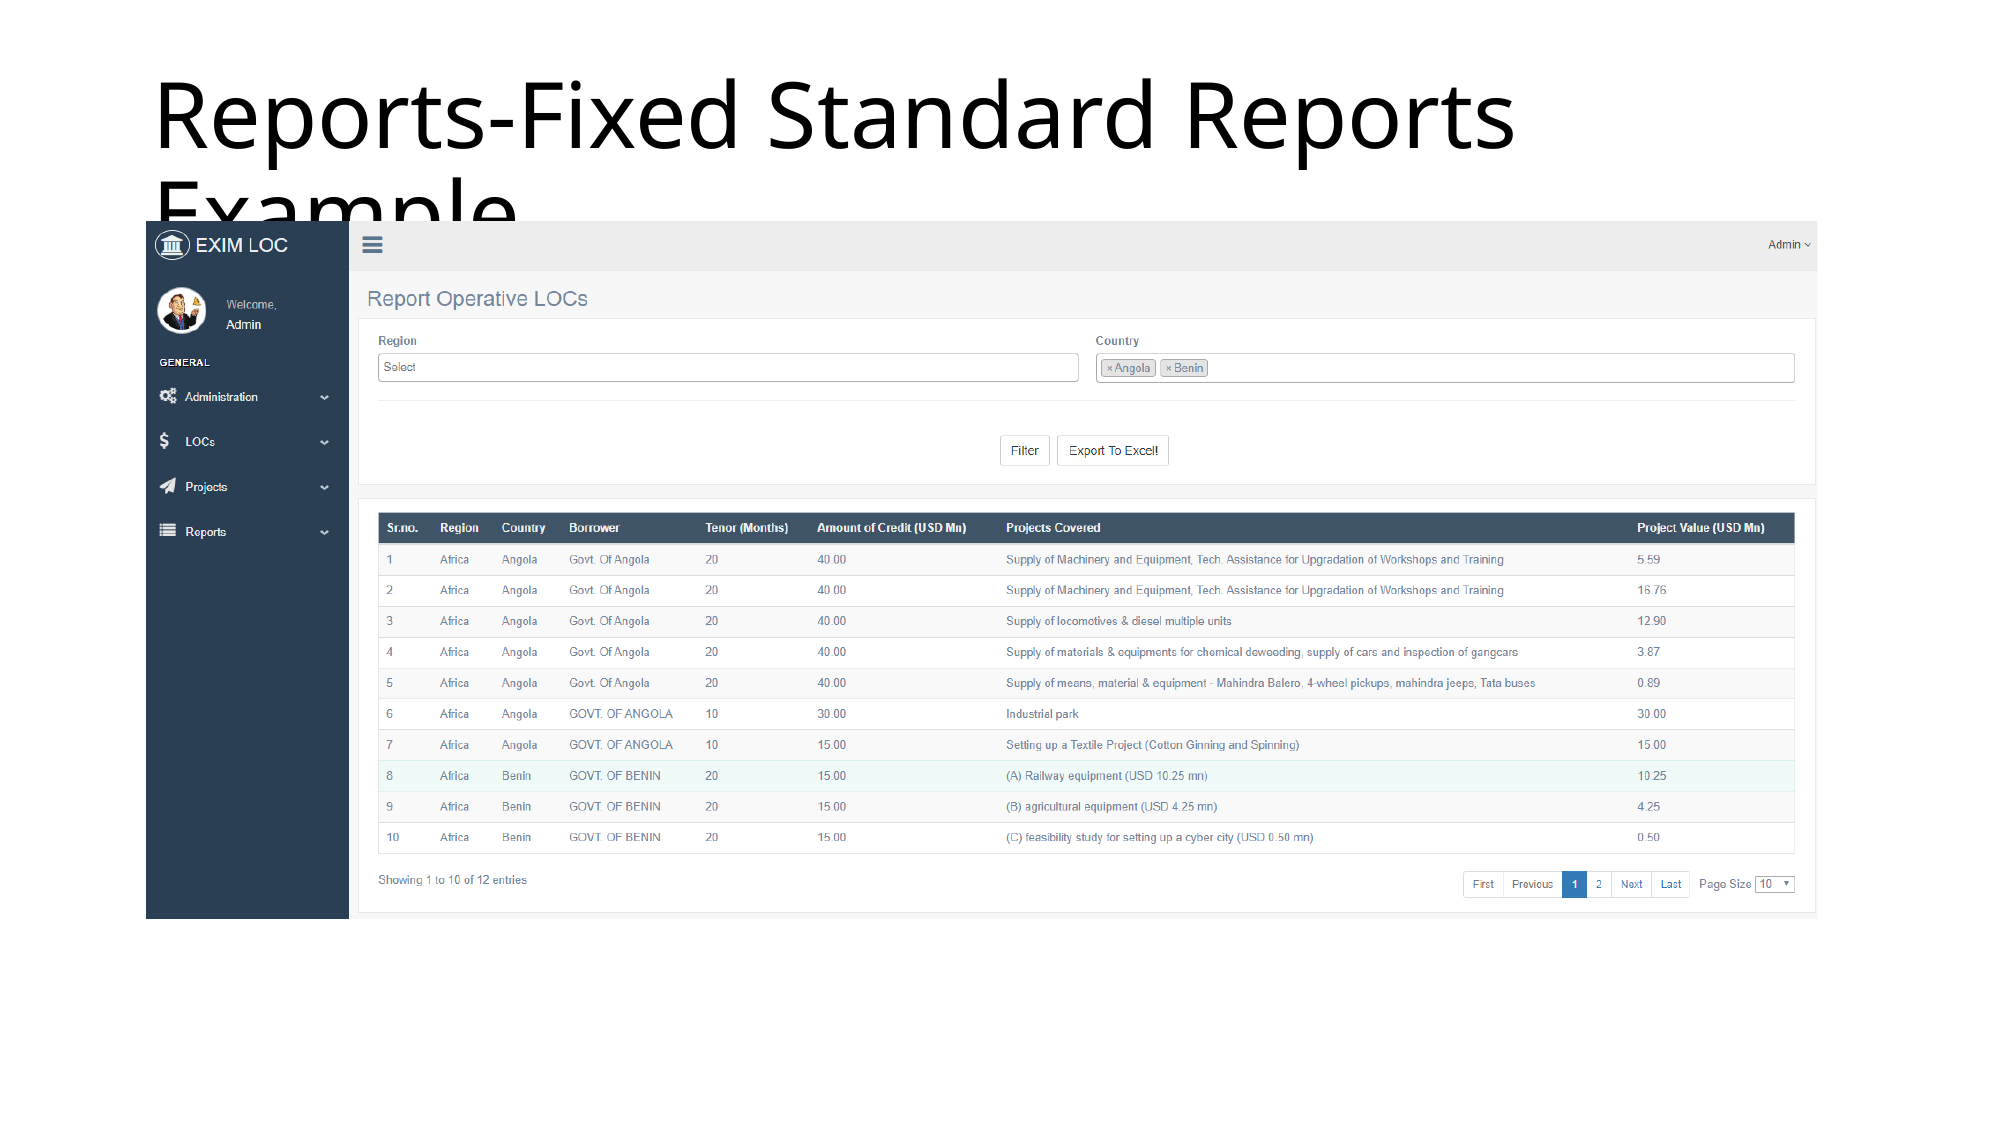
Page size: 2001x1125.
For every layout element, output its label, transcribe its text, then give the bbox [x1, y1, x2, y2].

title Reports-Fixed Standard Reports Example [137, 59, 1863, 278]
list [146, 221, 1818, 919]
